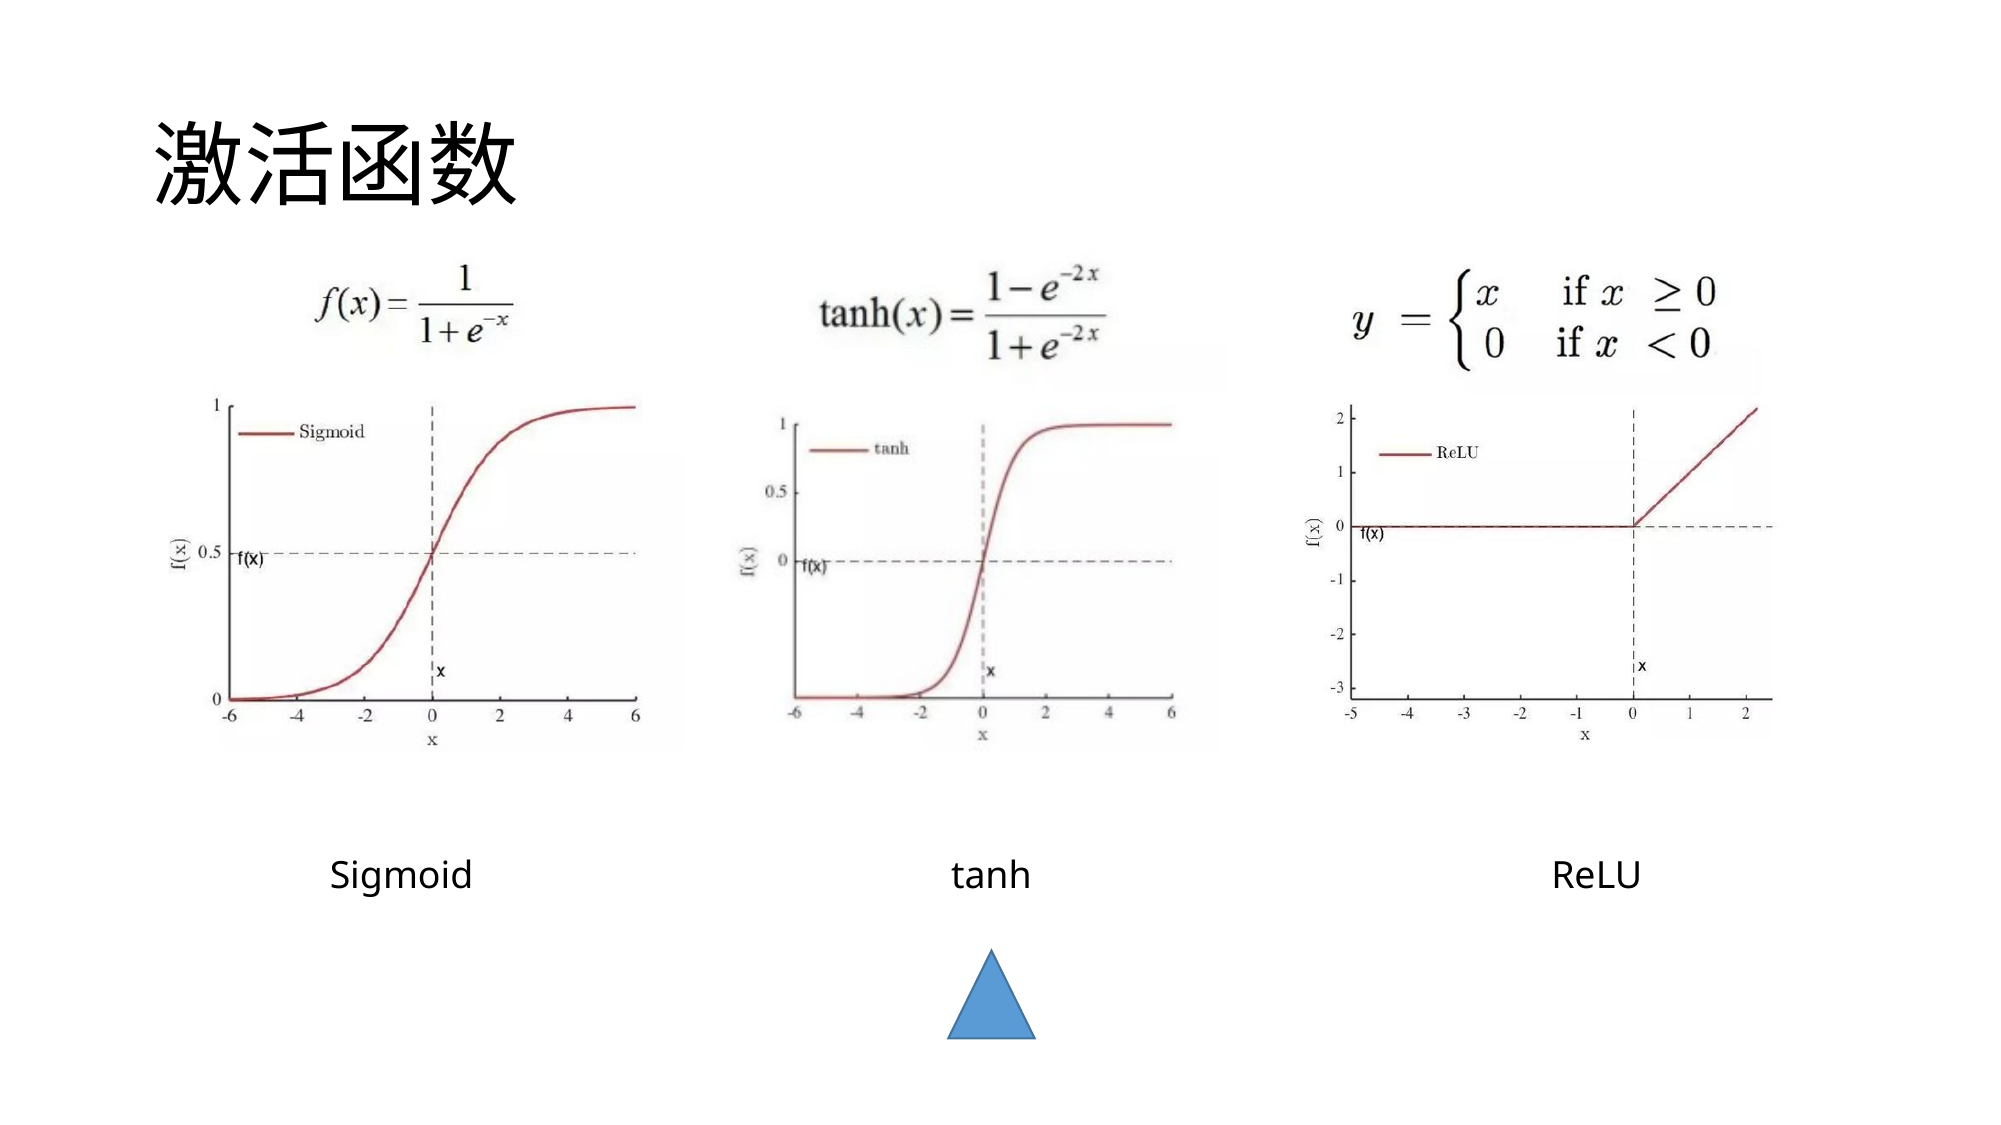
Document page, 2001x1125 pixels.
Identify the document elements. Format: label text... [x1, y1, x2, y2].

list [137, 242, 687, 753]
text_box ReLU [1536, 843, 1658, 904]
title 激活函数 [137, 59, 1863, 278]
text_box Sigmoid [315, 843, 489, 904]
picture [687, 234, 1226, 753]
picture [1263, 234, 1814, 753]
text_box tanh [936, 843, 1047, 904]
text_box [946, 948, 1037, 1040]
